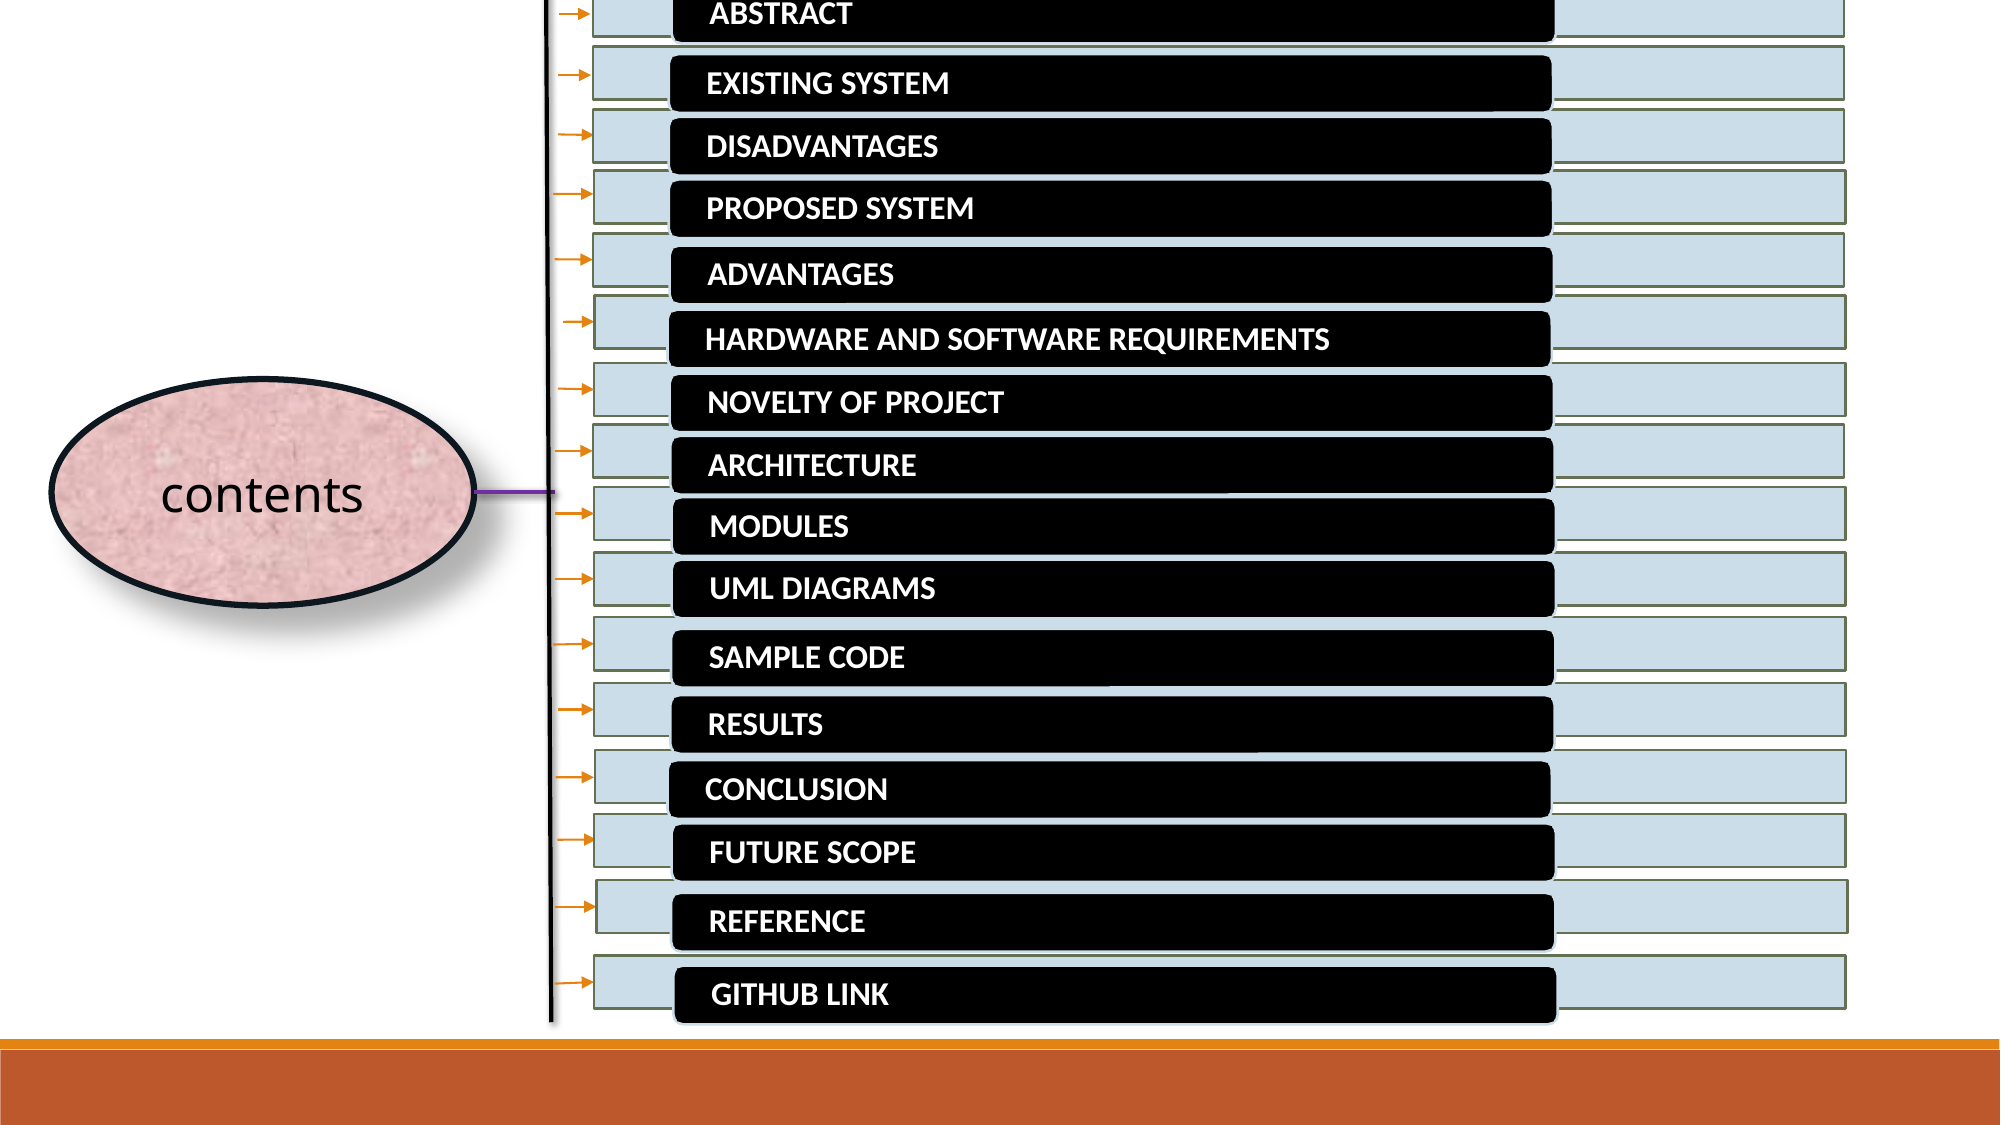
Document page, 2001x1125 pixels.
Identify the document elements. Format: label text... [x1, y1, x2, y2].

text_box [595, 879, 671, 934]
text_box contents [50, 377, 476, 607]
text_box [1560, 813, 1847, 868]
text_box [669, 244, 1555, 305]
text_box [592, 108, 666, 164]
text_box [670, 628, 1556, 689]
text_box [593, 362, 667, 417]
text_box [592, 423, 667, 479]
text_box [553, 981, 595, 985]
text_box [671, 822, 1557, 883]
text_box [672, 965, 1559, 1025]
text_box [666, 309, 1553, 369]
text_box [593, 682, 668, 737]
text_box [1561, 682, 1847, 737]
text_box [666, 759, 1553, 820]
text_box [671, 496, 1557, 557]
text_box [1560, 749, 1847, 804]
text_box [1565, 551, 1847, 607]
text_box [593, 616, 671, 672]
text_box [1560, 362, 1847, 417]
text_box [593, 813, 668, 868]
text_box [1559, 45, 1845, 101]
text_box [1560, 294, 1847, 350]
text_box [593, 486, 668, 541]
text_box [593, 954, 1847, 1010]
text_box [668, 120, 1554, 177]
text_box [1566, 0, 1845, 38]
text_box [1560, 232, 1845, 288]
text_box [1561, 108, 1845, 164]
text_box [593, 294, 666, 350]
text_box [592, 45, 671, 101]
text_box [1562, 423, 1845, 479]
text_box [593, 169, 666, 225]
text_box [671, 559, 1557, 619]
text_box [545, 0, 552, 1023]
text_box [594, 749, 666, 804]
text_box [669, 694, 1556, 755]
text_box [1562, 616, 1847, 672]
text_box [669, 372, 1555, 433]
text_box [669, 435, 1556, 496]
text_box [1562, 879, 1849, 934]
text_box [668, 178, 1554, 239]
text_box [592, 232, 668, 288]
text_box [1561, 169, 1847, 225]
text_box [592, 0, 668, 38]
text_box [668, 53, 1554, 114]
text_box [1562, 486, 1847, 541]
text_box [671, 0, 1557, 44]
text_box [670, 892, 1556, 953]
text_box [593, 551, 669, 607]
